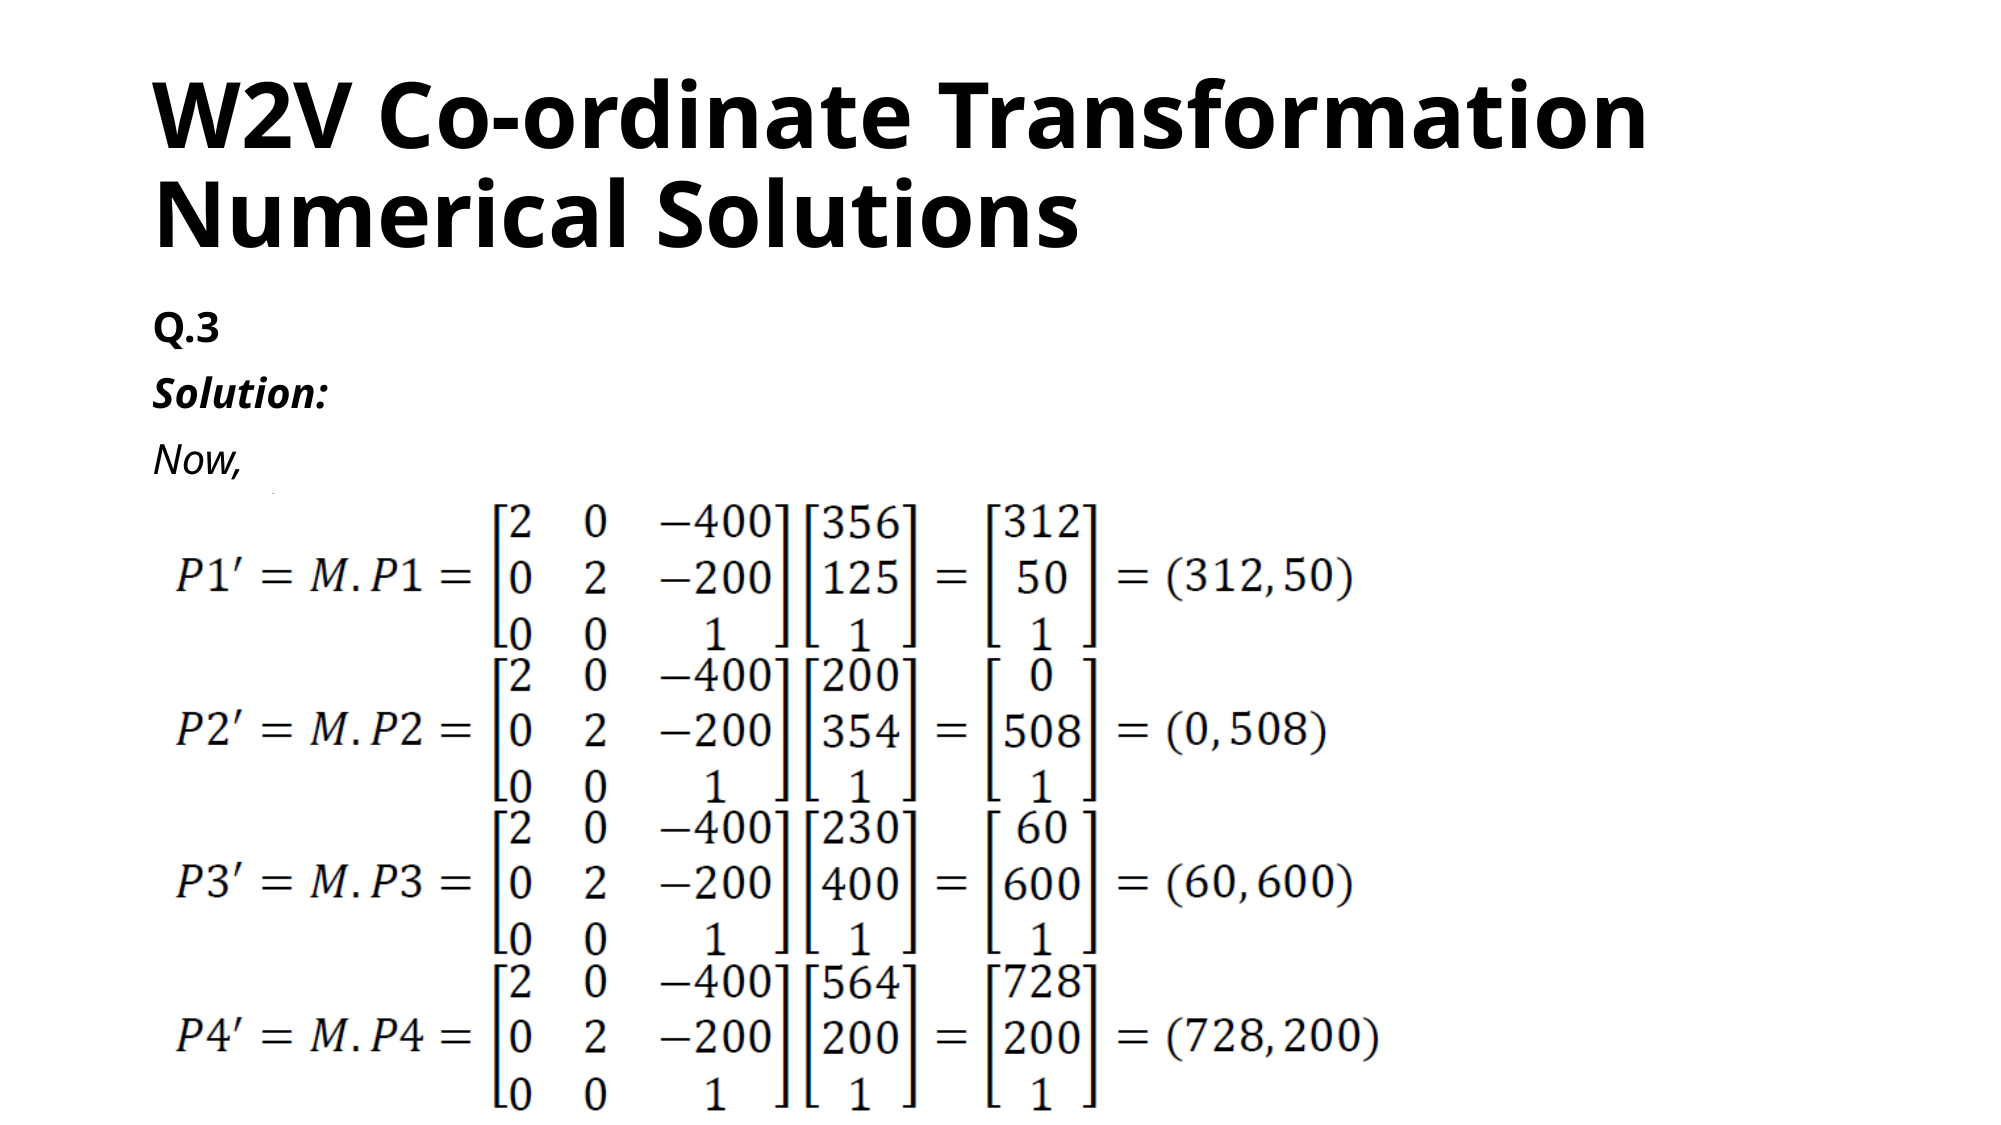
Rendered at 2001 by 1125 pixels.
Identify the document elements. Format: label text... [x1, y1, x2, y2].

list Q.3 Solution: Now, [137, 299, 1863, 1014]
title W2V Co-ordinate Transformation Numerical Solutions [137, 59, 1863, 278]
picture [155, 493, 1395, 1125]
